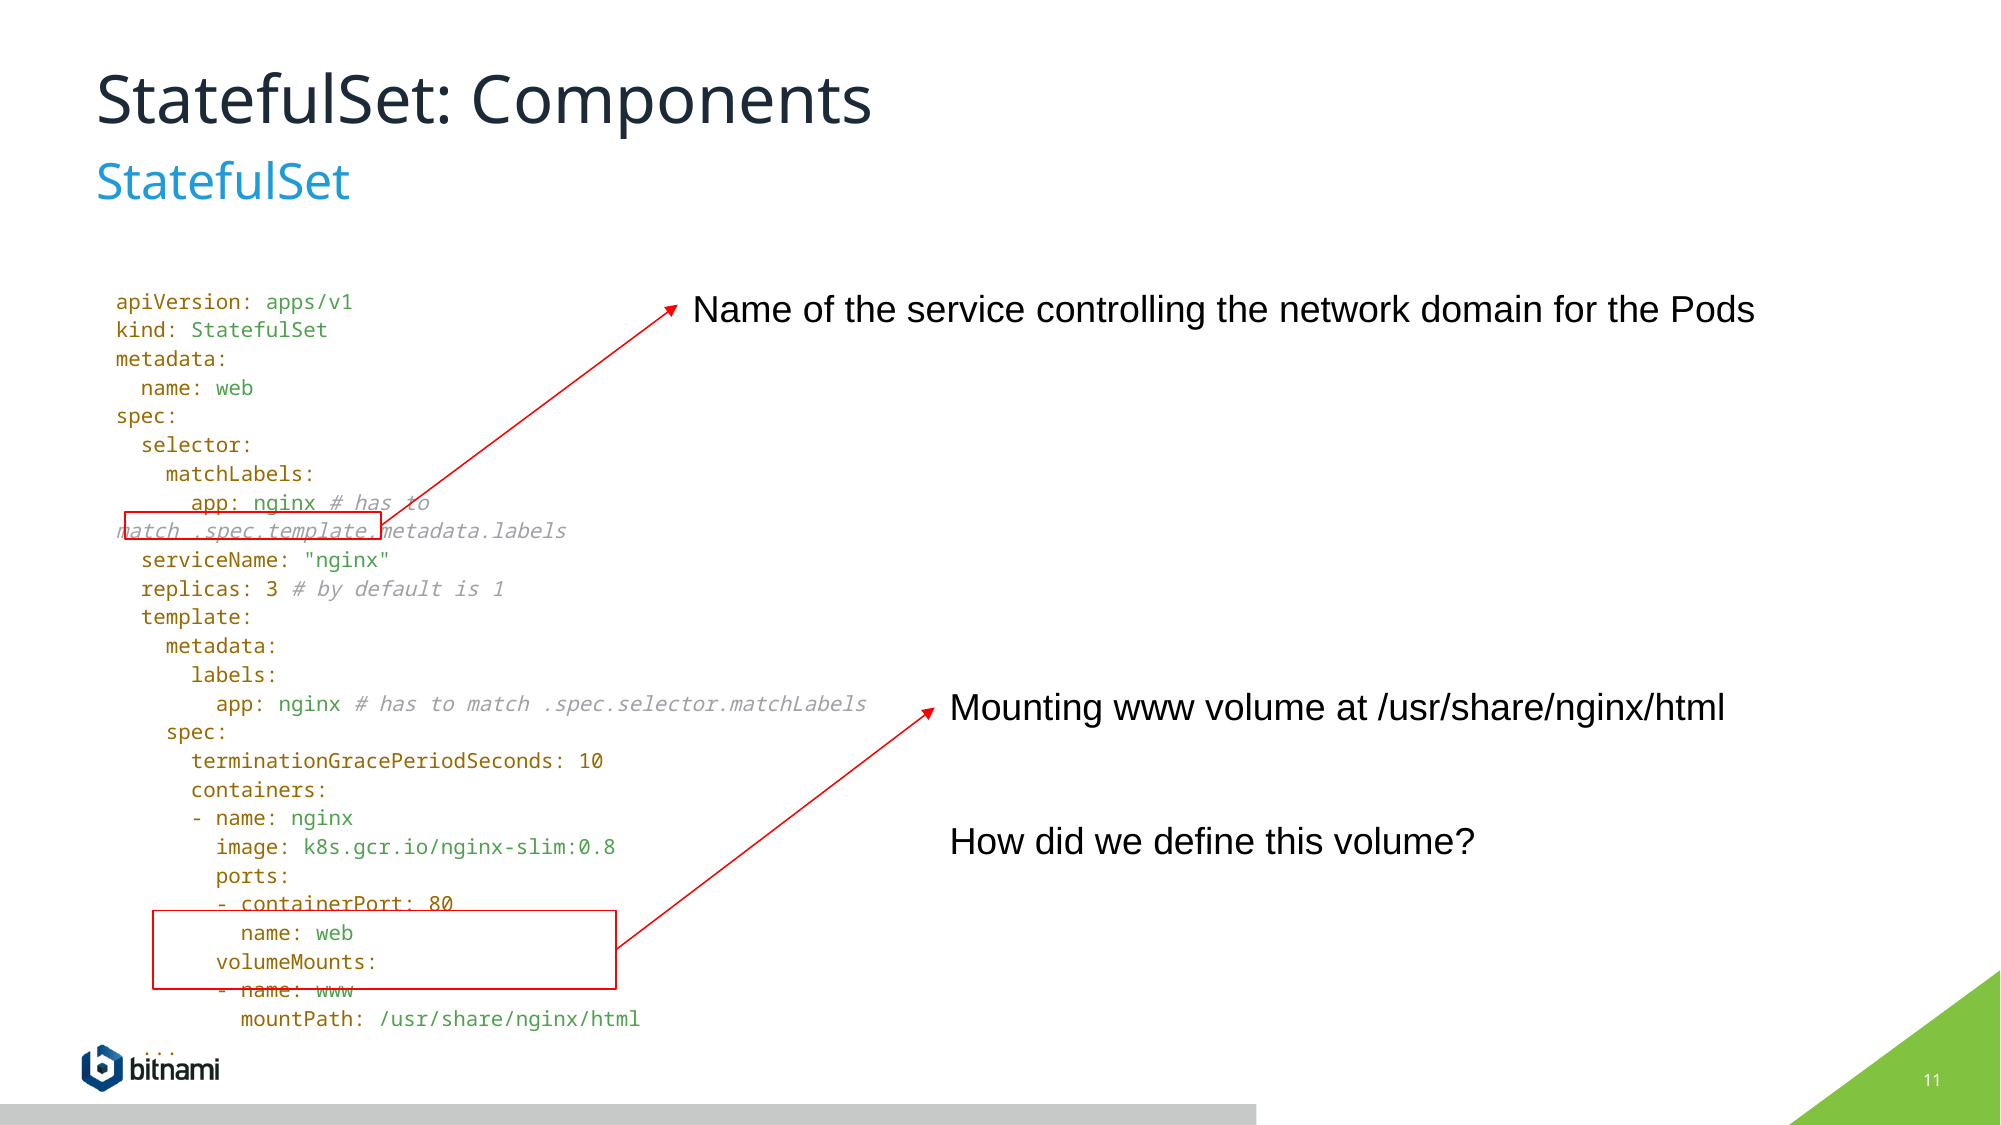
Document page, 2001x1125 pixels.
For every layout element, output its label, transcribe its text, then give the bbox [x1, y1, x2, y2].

text_box [0, 1104, 1257, 1125]
title StatefulSet: Components [81, 52, 1912, 153]
text_box Name of the service controlling the network domain for the Pods [677, 269, 1785, 340]
text_box How did we define this volume? [938, 801, 1726, 881]
slide_number ‹#› [1902, 1051, 1958, 1111]
picture [75, 1040, 225, 1096]
text_box Mounting www volume at /usr/share/nginx/html [934, 668, 1845, 747]
text_box apiVersion: apps/v1 kind: StatefulSet metadata: name: web spec: selector: matchLabels: app: nginx # has to match .spec.template.metadata.labels serviceName: "nginx" replicas: 3 # by default is 1 template: metadata: labels: app: nginx # has to match .spec.selector.matchLabels spec: terminationGracePeriodSeconds: 10 containers: - name: nginx image: k8s.gcr.io/nginx-slim:0.8 ports: - containerPort: 80 name: web volumeMounts: - name: www mountPath: /usr/share/nginx/html ... [100, 269, 897, 1029]
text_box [615, 707, 935, 950]
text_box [380, 304, 678, 526]
text_box [125, 512, 381, 540]
text_box [153, 910, 616, 989]
list StatefulSet [81, 141, 640, 220]
